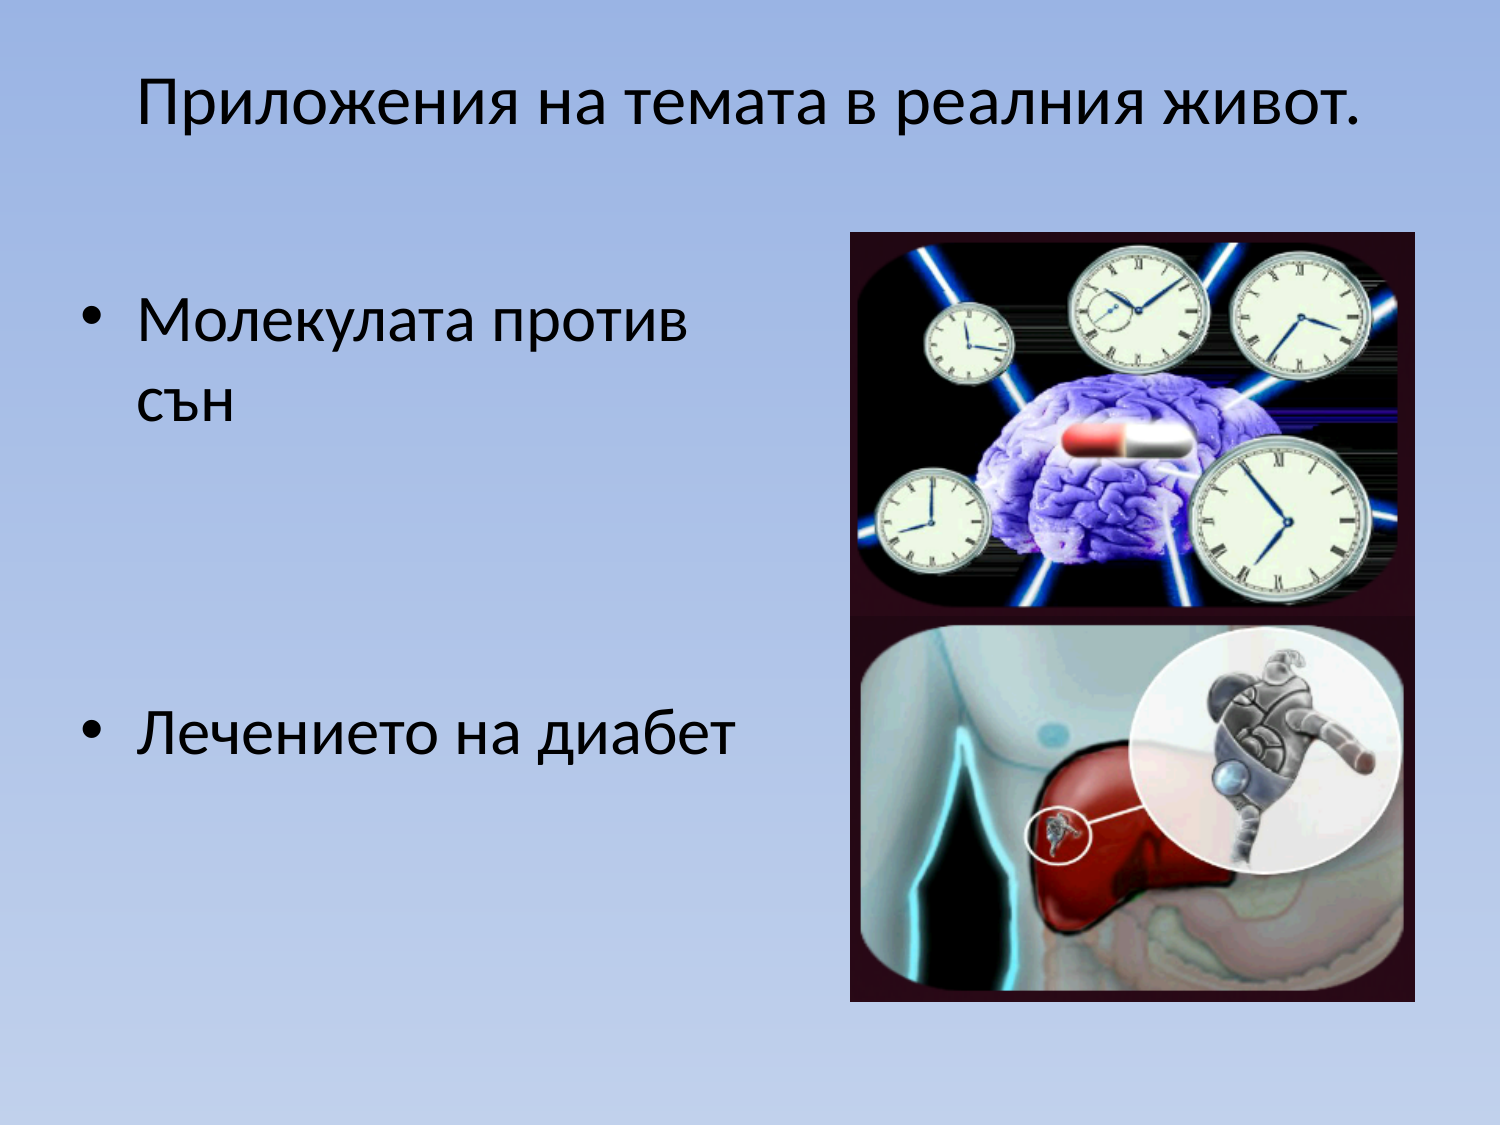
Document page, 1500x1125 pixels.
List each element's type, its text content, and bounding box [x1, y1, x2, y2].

title Приложения на темата в реалния живот. [75, 45, 1425, 233]
picture [850, 232, 1416, 1002]
list Молекулата против сън Лечението на диабет [64, 267, 850, 1010]
